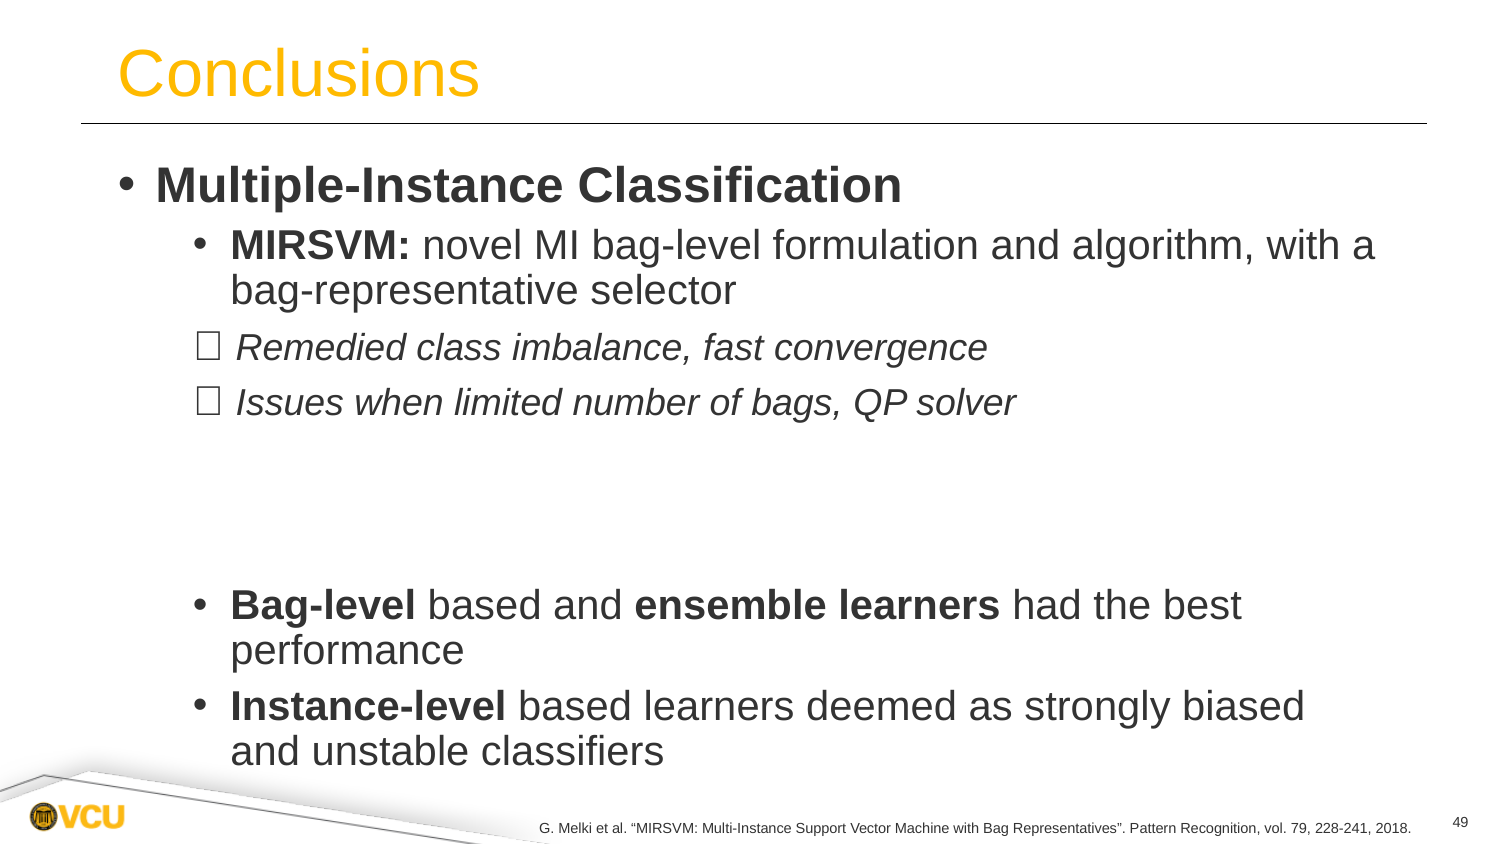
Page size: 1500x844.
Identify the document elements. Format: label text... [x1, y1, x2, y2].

slide_number 49 [1145, 798, 1484, 844]
list Multiple-Instance Classification MIRSVM: novel MI bag-level formulation and algorithm, with a bag-representative selector ✅ Remedied class imbalance, fast convergence ❌ Issues when limited number of bags, QP solver Bag-level based and ensemble learners had the best performance Instance-level based learners deemed as strongly biased and unstable classifiers [103, 151, 1397, 760]
footer G. Melki et al. “MIRSVM: Multi-Instance Support Vector Machine with Bag Representatives”. Pattern Recognition, vol. 79, 228-241, 2018. [524, 813, 1454, 844]
title Conclusions [103, 31, 1397, 137]
